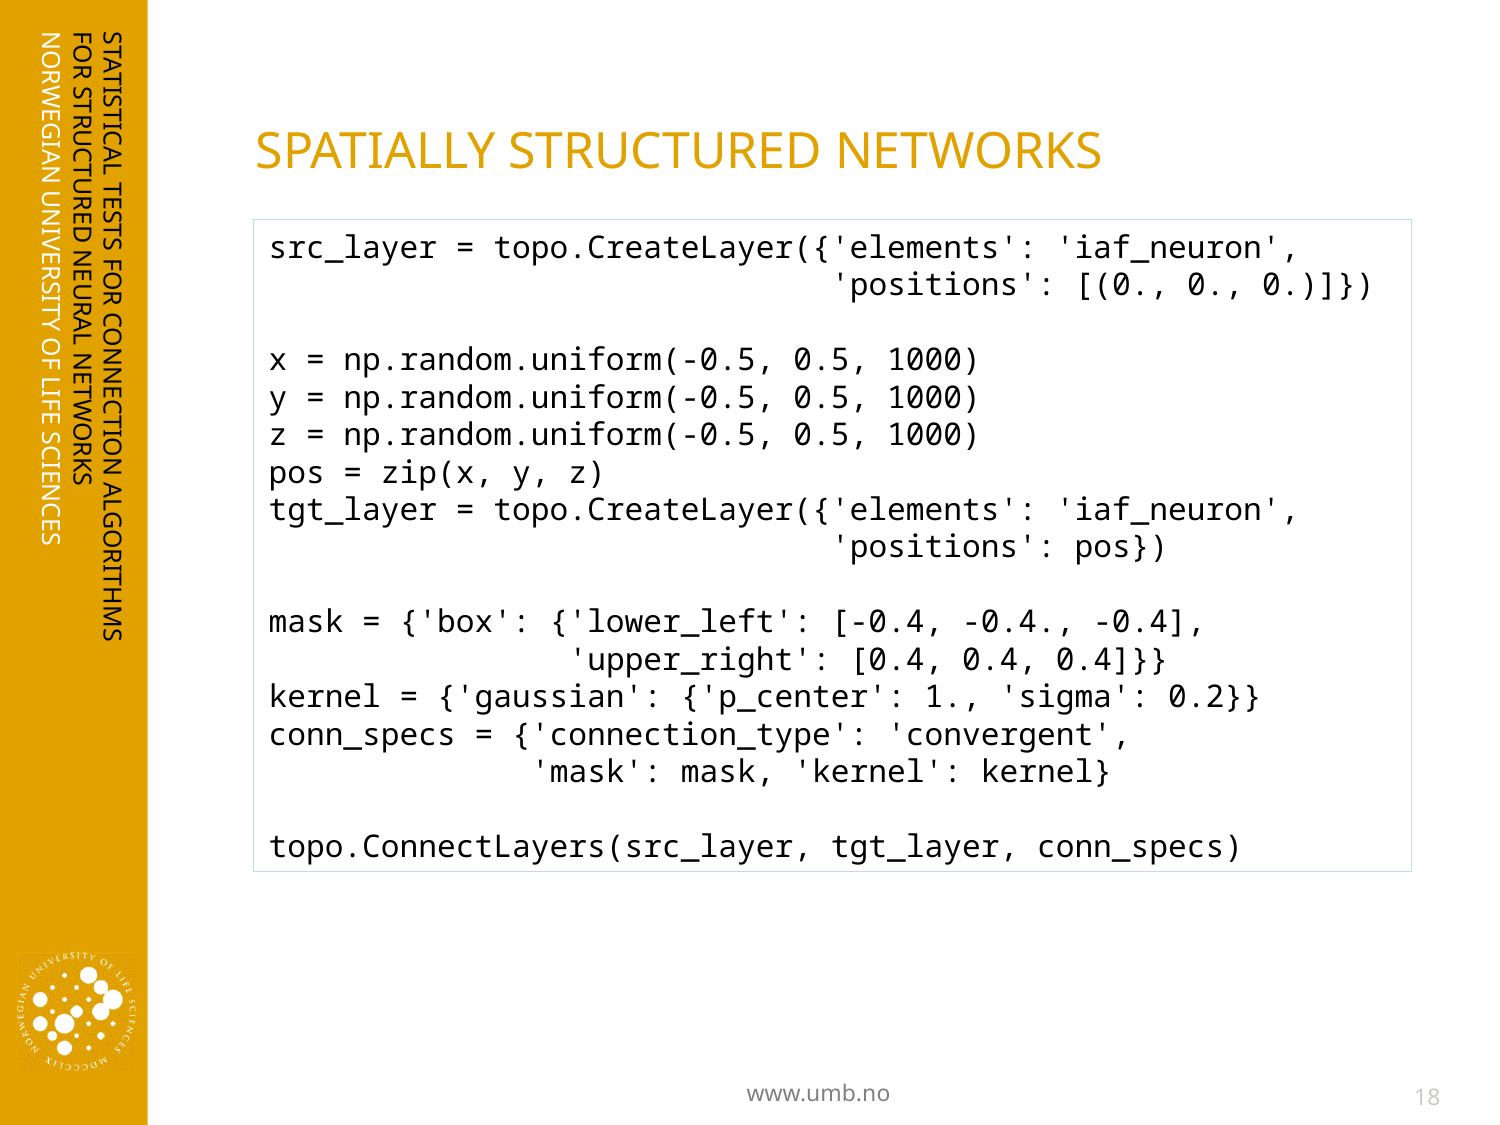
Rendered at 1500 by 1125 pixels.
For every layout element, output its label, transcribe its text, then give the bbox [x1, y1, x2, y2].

list [249, 215, 1413, 1004]
slide_number 18 [1354, 1074, 1500, 1125]
footer STATISTICAL TESTS FOR CONNECTION ALGORITHMS FOR STRUCTURED NEURAL NETWORKS [74, 31, 123, 657]
picture [17, 952, 136, 1071]
title SPATIALLY STRUCTURED NETWORKS [240, 31, 1407, 186]
text_box src_layer = topo.CreateLayer({'elements': 'iaf_neuron', 'positions': [(0., 0., 0.)]}) x = np.random.uniform(-0.5, 0.5, 1000) y = np.random.uniform(-0.5, 0.5, 1000) z = np.random.uniform(-0.5, 0.5, 1000) pos = zip(x, y, z) tgt_layer = topo.CreateLayer({'elements': 'iaf_neuron', 'positions': pos}) mask = {'box': {'lower_left': [-0.4, -0.4., -0.4], 'upper_right': [0.4, 0.4, 0.4]}} kernel = {'gaussian': {'p_center': 1., 'sigma': 0.2}} conn_specs = {'connection_type': 'convergent', 'mask': mask, 'kernel': kernel} topo.ConnectLayers(src_layer, tgt_layer, conn_specs) [253, 219, 1412, 872]
